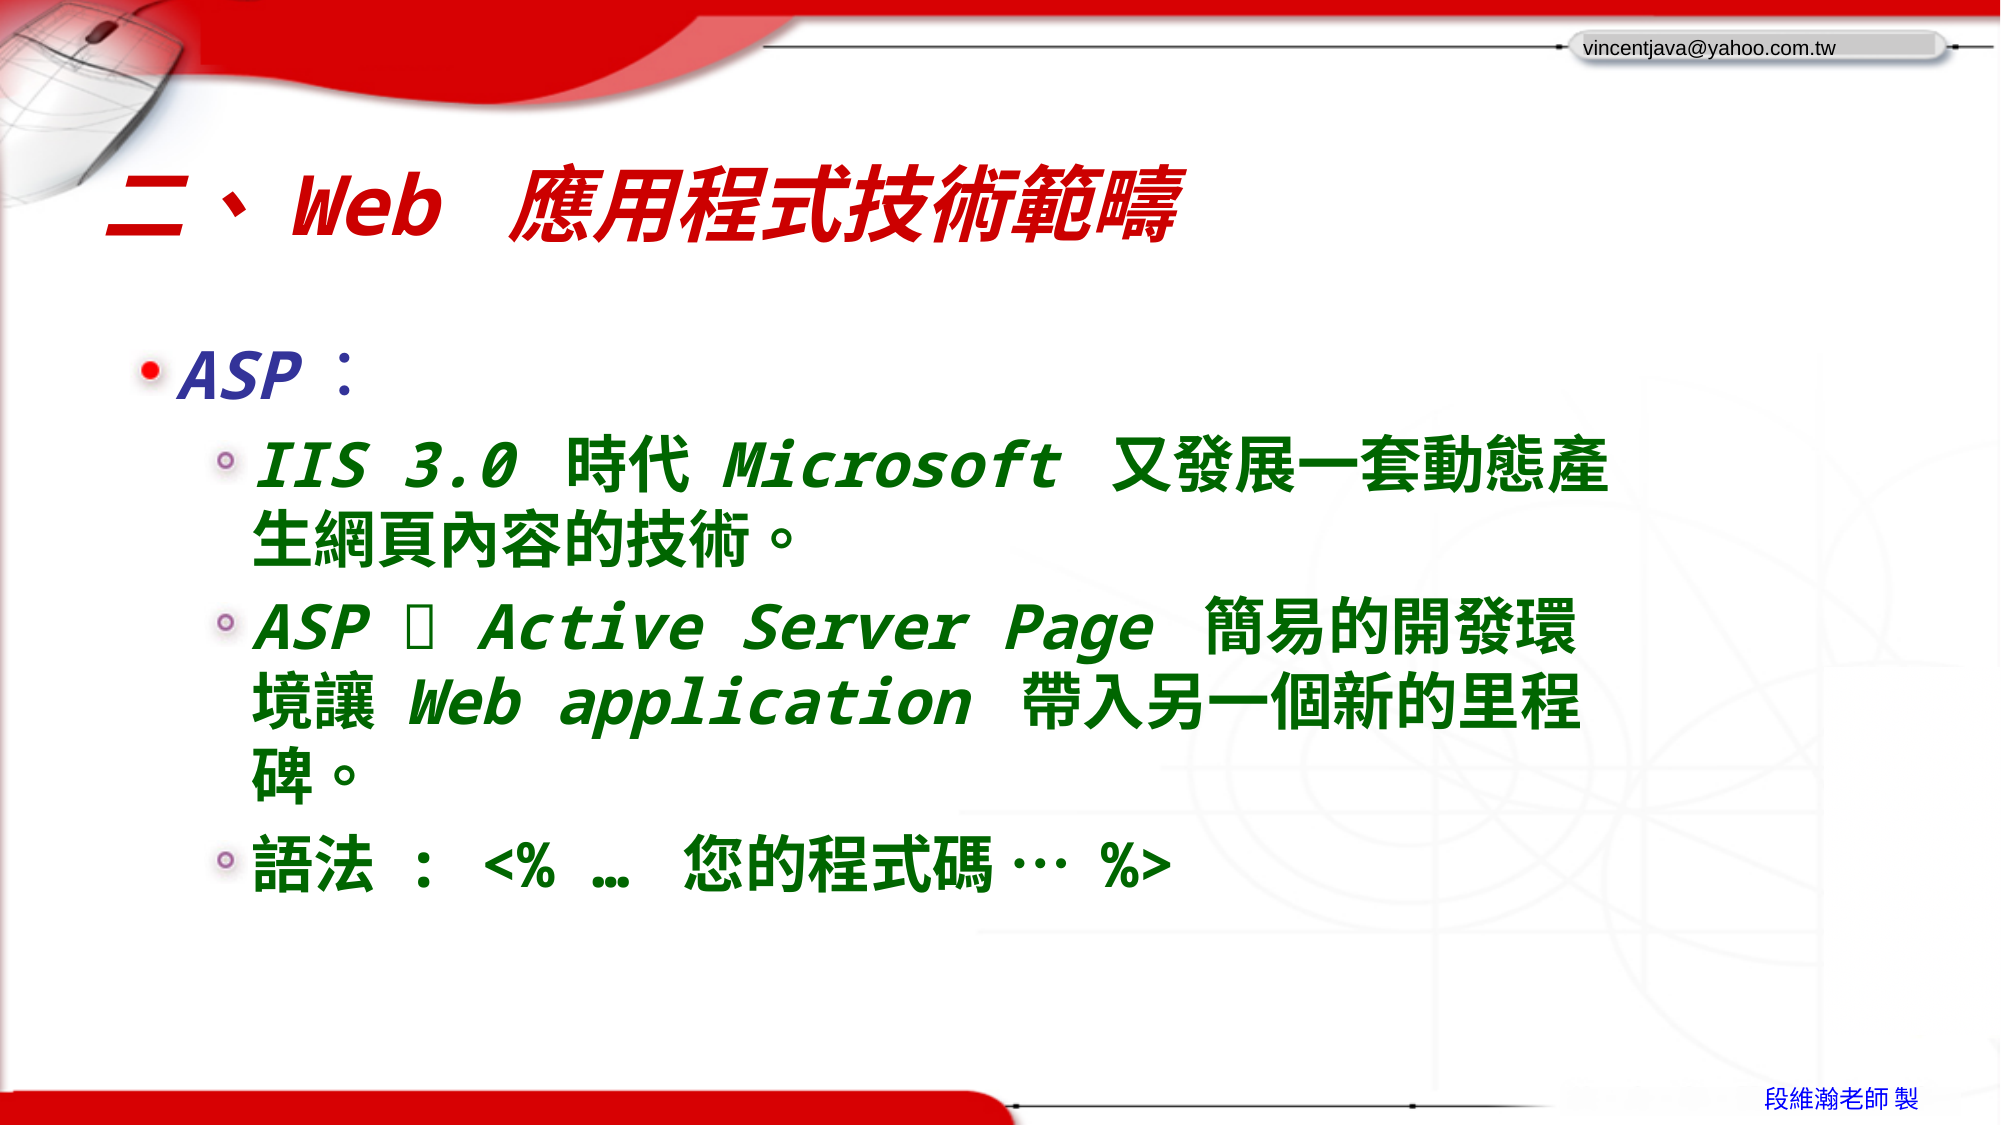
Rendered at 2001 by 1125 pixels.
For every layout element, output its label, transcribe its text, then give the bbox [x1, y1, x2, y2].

title 二、Web 應用程式技術範疇 [86, 136, 1887, 268]
picture [0, 0, 2001, 1125]
list ASP： IIS 3.0 時代 Microsoft 又發展一套動態產生網頁內容的技術。 ASP  Active Server Page 簡易的開發環境讓 Web application 帶入另一個新的里程碑。 語法 : <% … 您的程式碼 … %> [114, 324, 1638, 1000]
